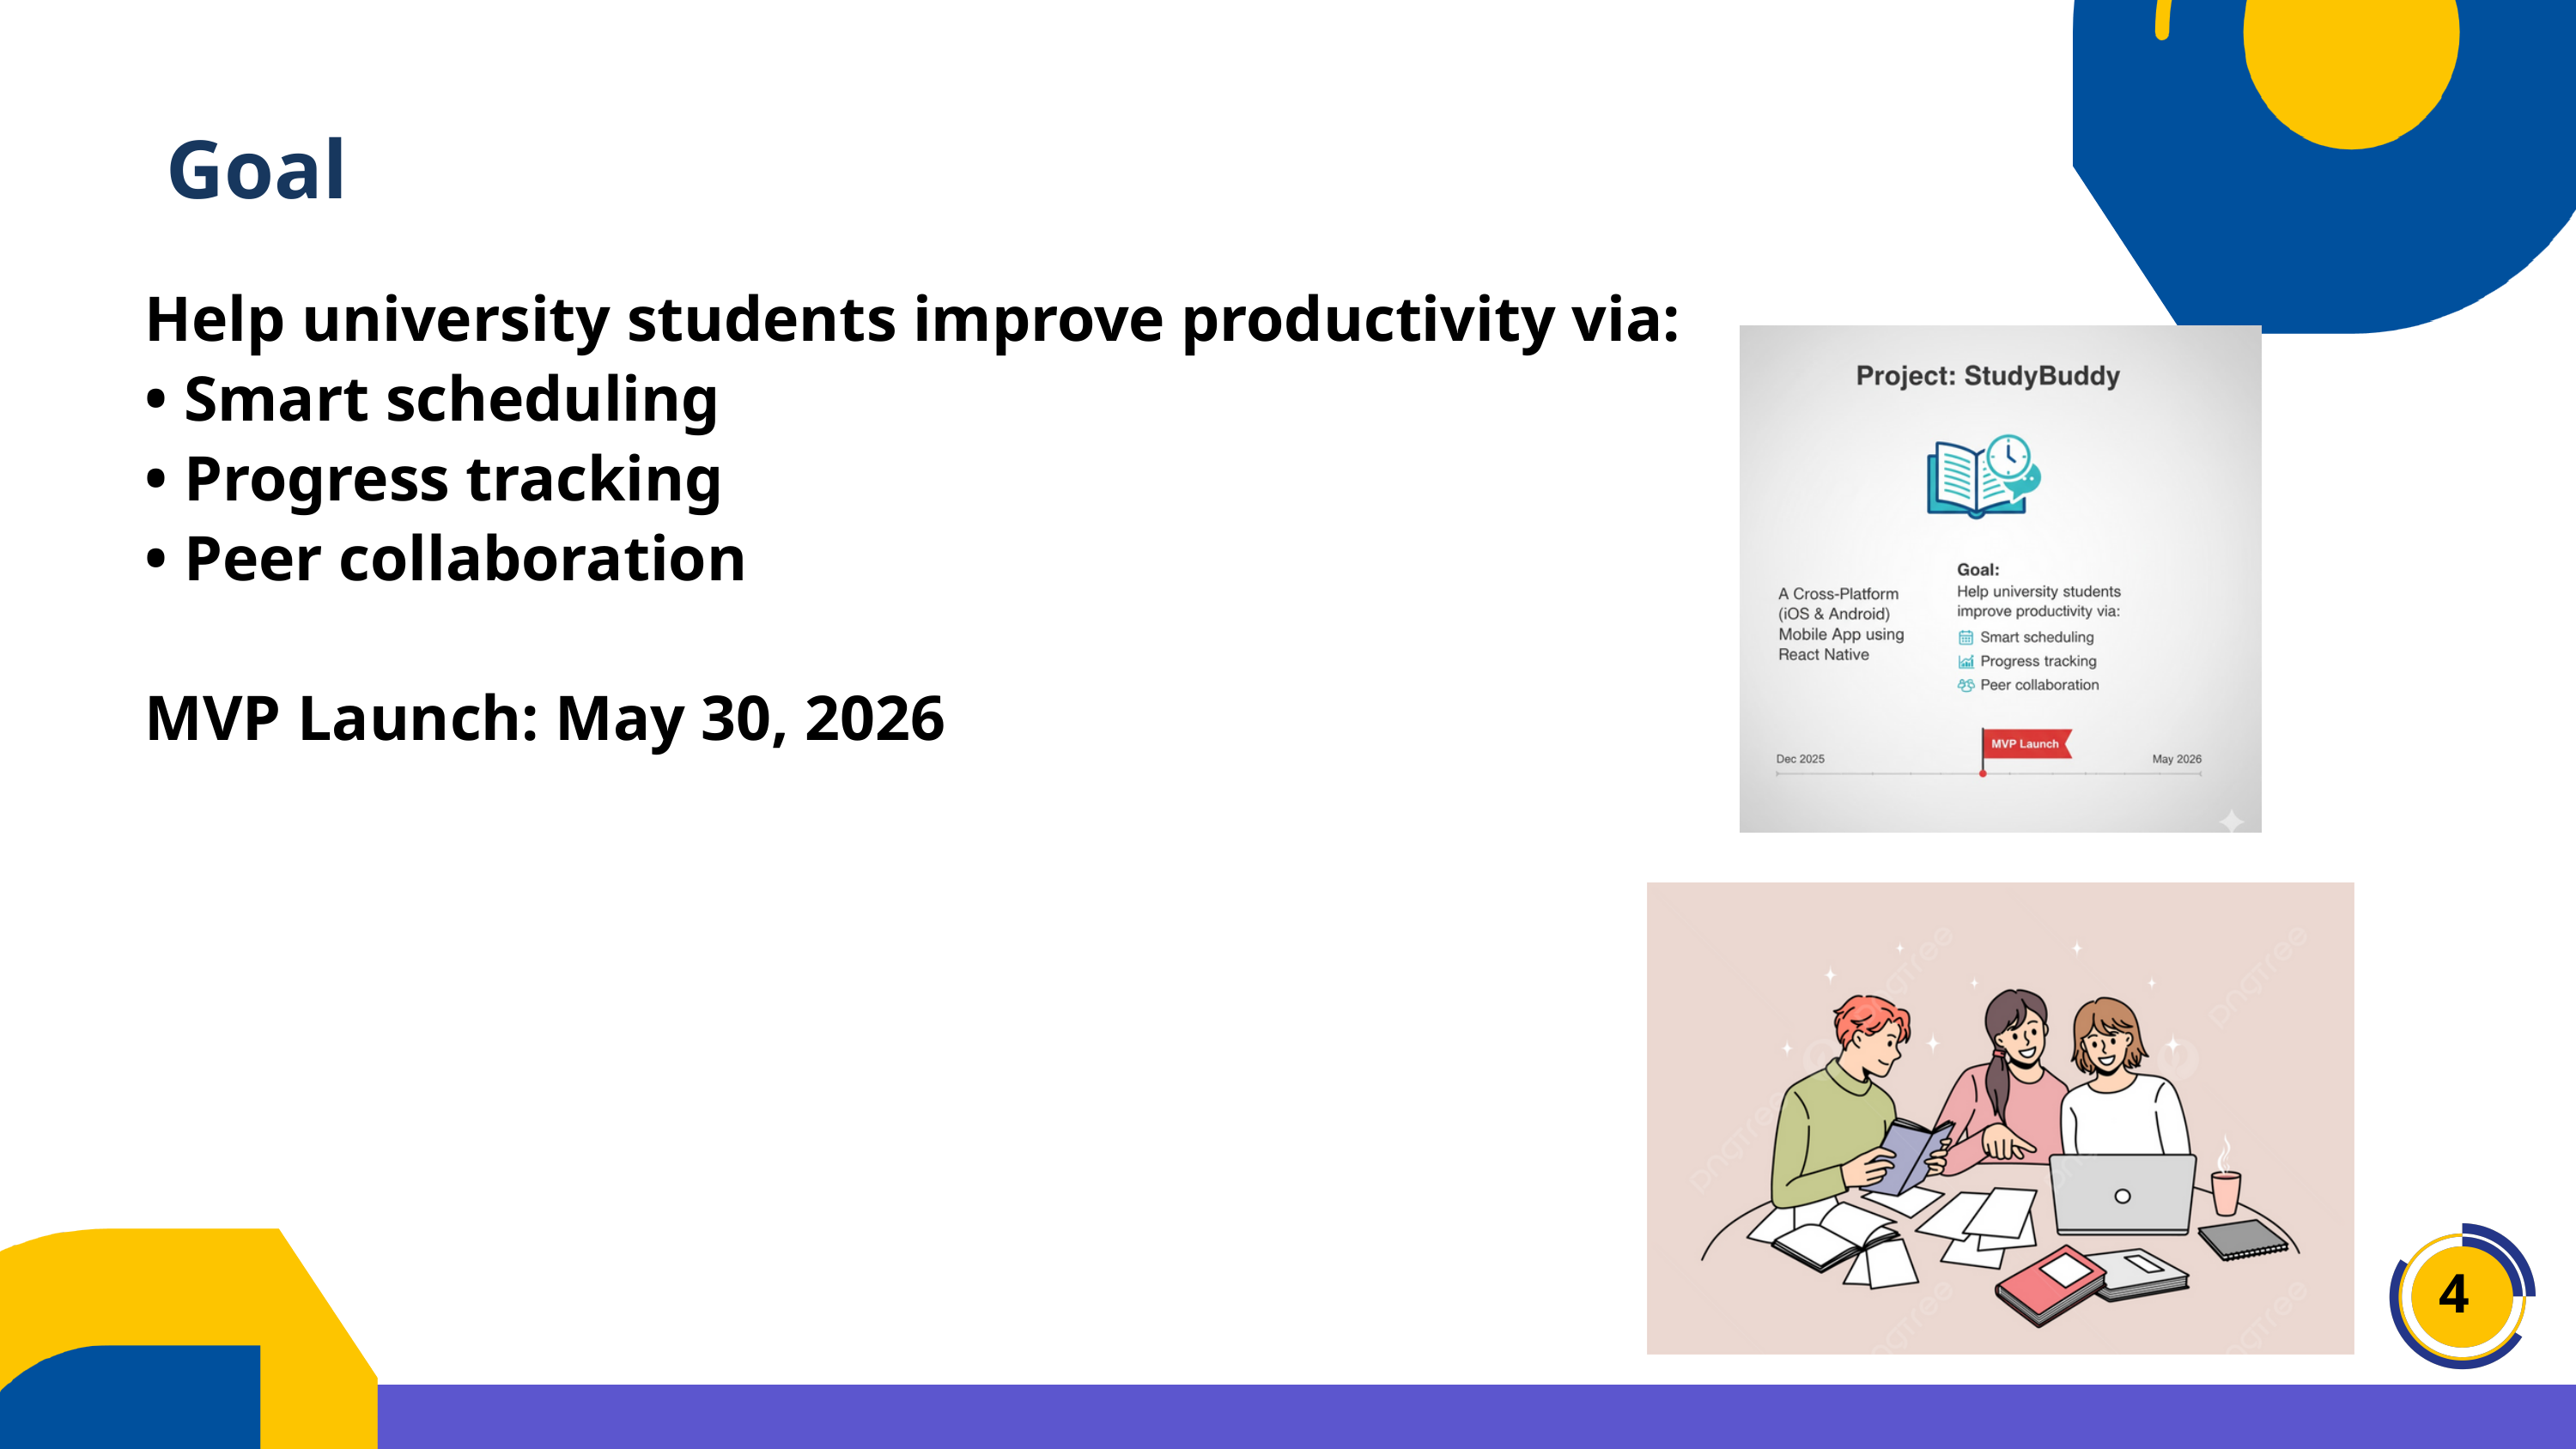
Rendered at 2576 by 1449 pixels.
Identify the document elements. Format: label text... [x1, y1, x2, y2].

text_box 4 [2439, 1248, 2470, 1325]
text_box Goal [166, 101, 812, 215]
text_box Help university students improve productivity via: • Smart scheduling • Progress tracking • Peer collaboration MVP Launch: May 30, 2026 [144, 274, 1730, 754]
text_box [1740, 325, 2262, 833]
text_box [1647, 882, 2354, 1355]
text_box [0, 1384, 2576, 1449]
text_box [2379, 1223, 2536, 1373]
text_box [1964, 0, 2576, 486]
text_box [0, 1094, 381, 1383]
